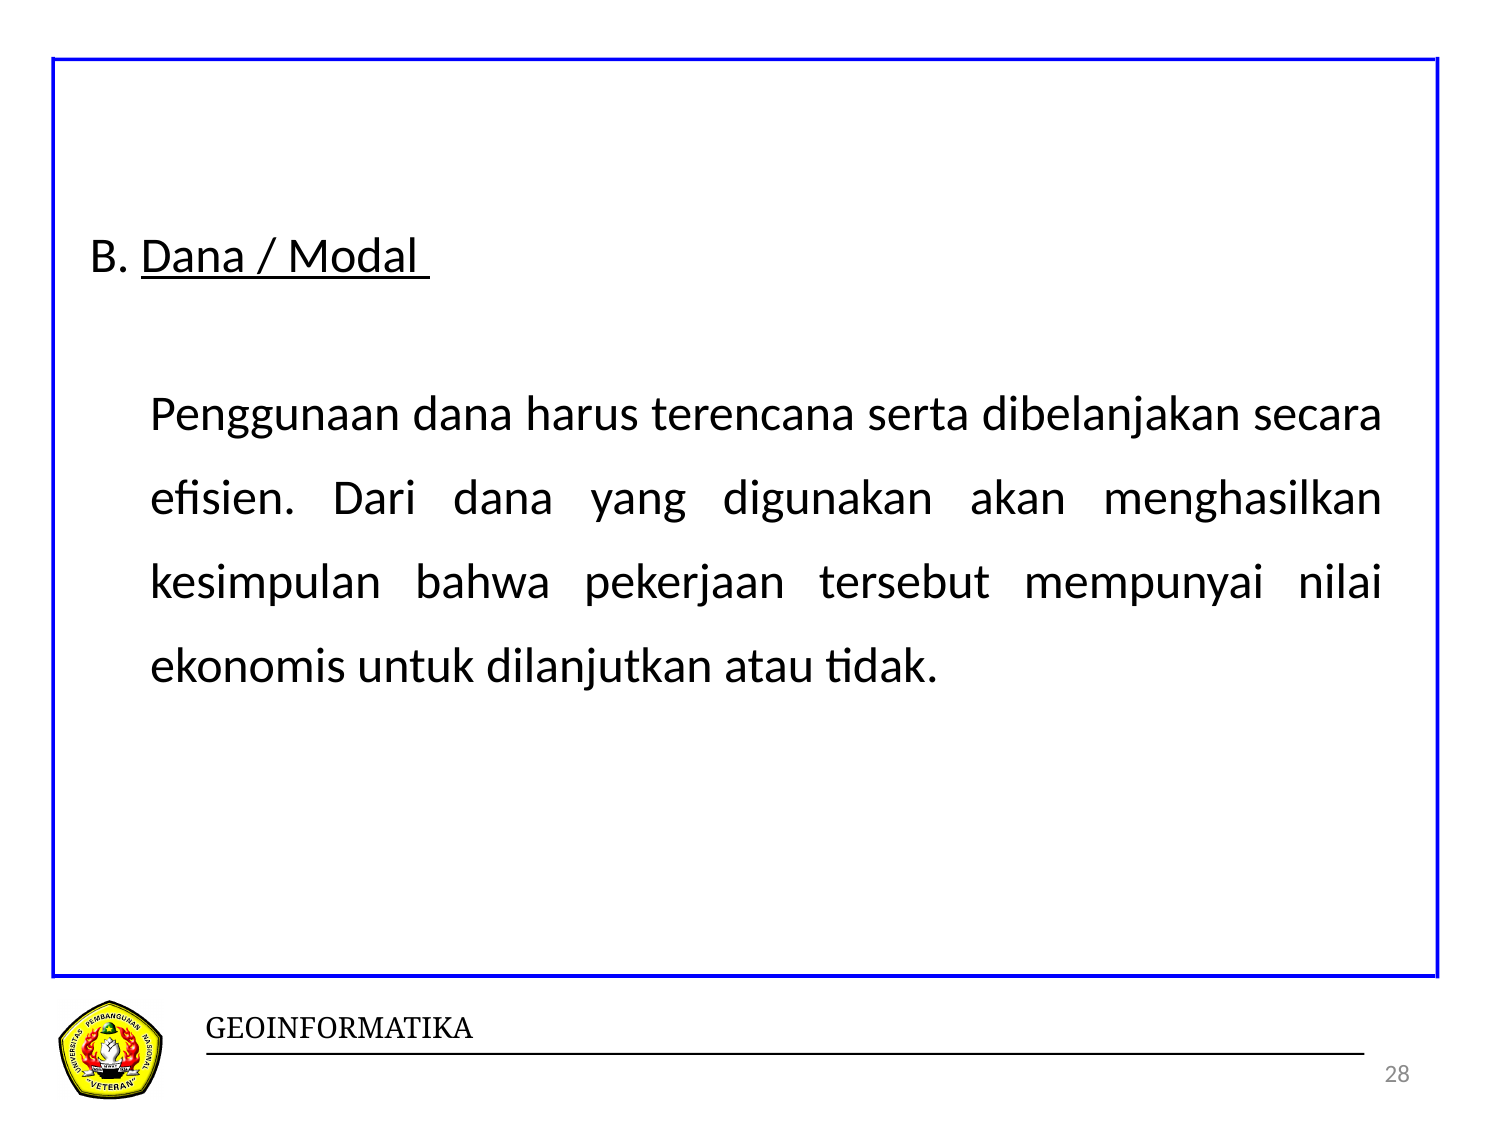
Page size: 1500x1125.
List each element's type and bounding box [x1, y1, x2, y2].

text_box [52, 56, 1438, 1100]
